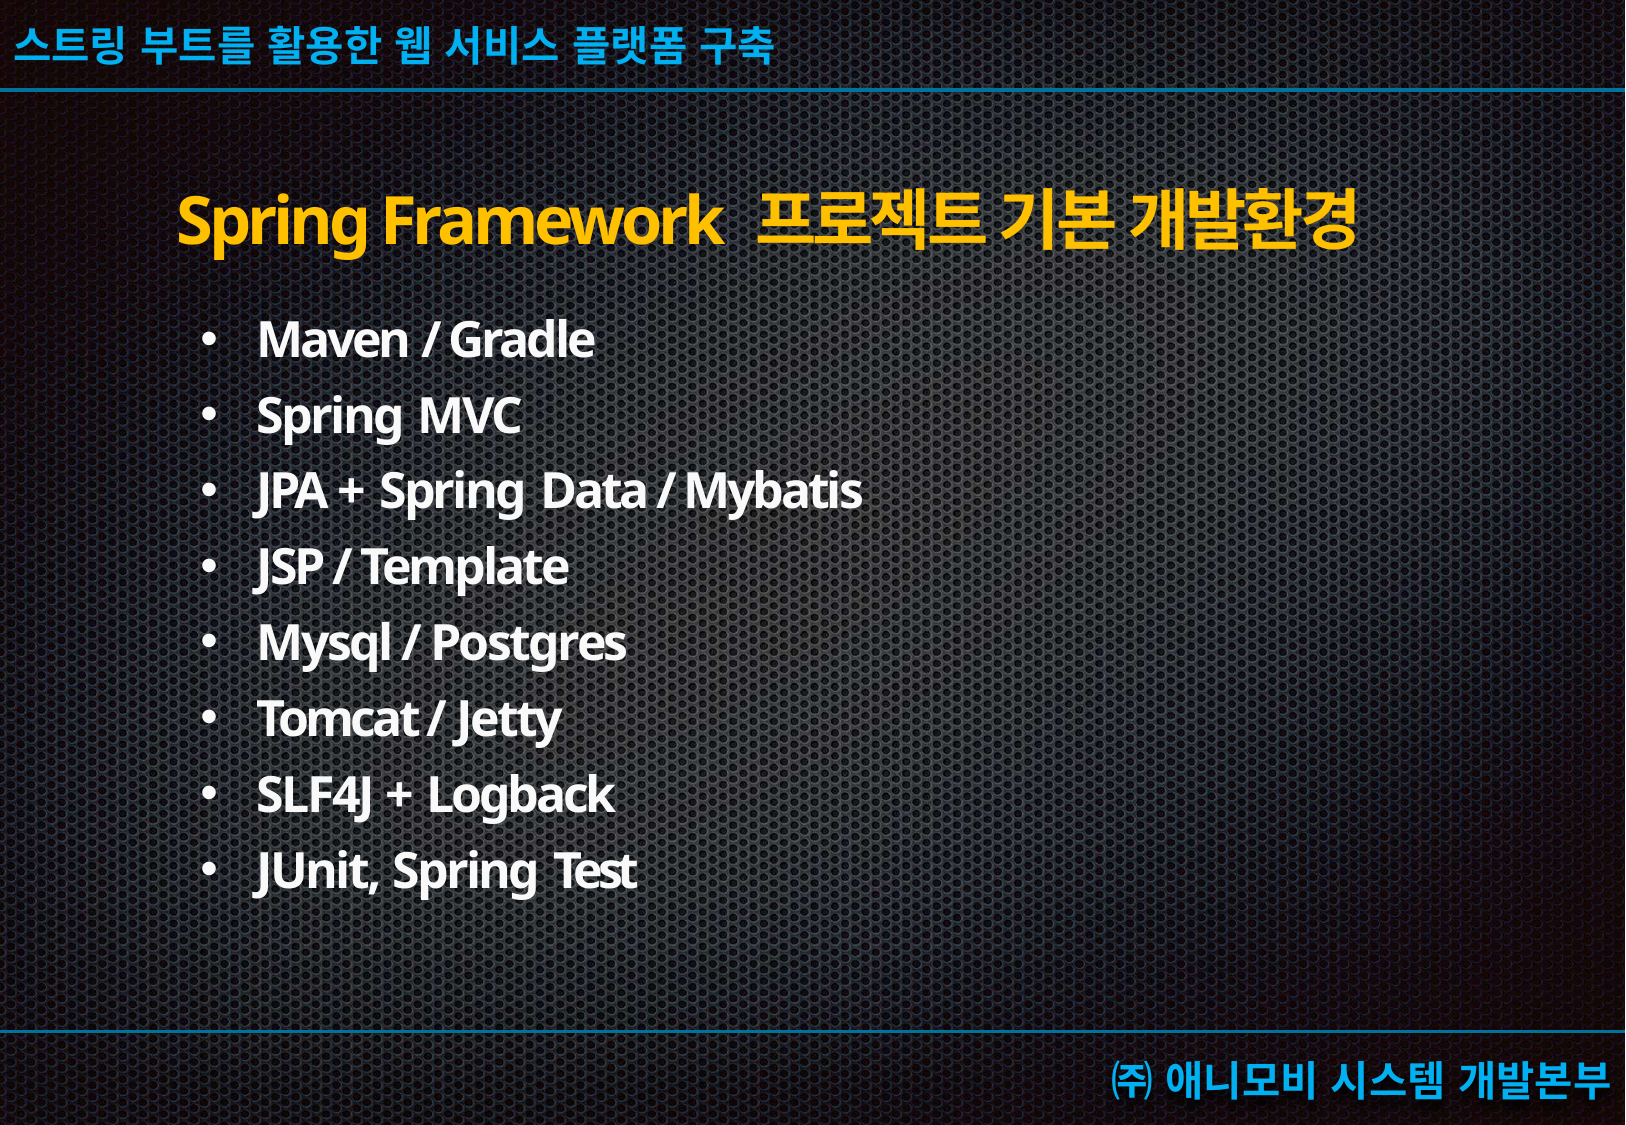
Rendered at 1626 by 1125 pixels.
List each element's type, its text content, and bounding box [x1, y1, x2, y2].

picture [0, 0, 1625, 87]
picture [0, 1034, 1625, 1125]
text_box Maven / Gradle Spring MVC JPA + Spring Data / Mybatis JSP / Template Mysql / Postgres Tomcat / Jetty SLF4J + Logback JUnit, Spring Test [198, 290, 1002, 899]
text_box Spring Framework 프로젝트 기본 개발환경 [174, 175, 1403, 258]
picture [0, 93, 1625, 1029]
